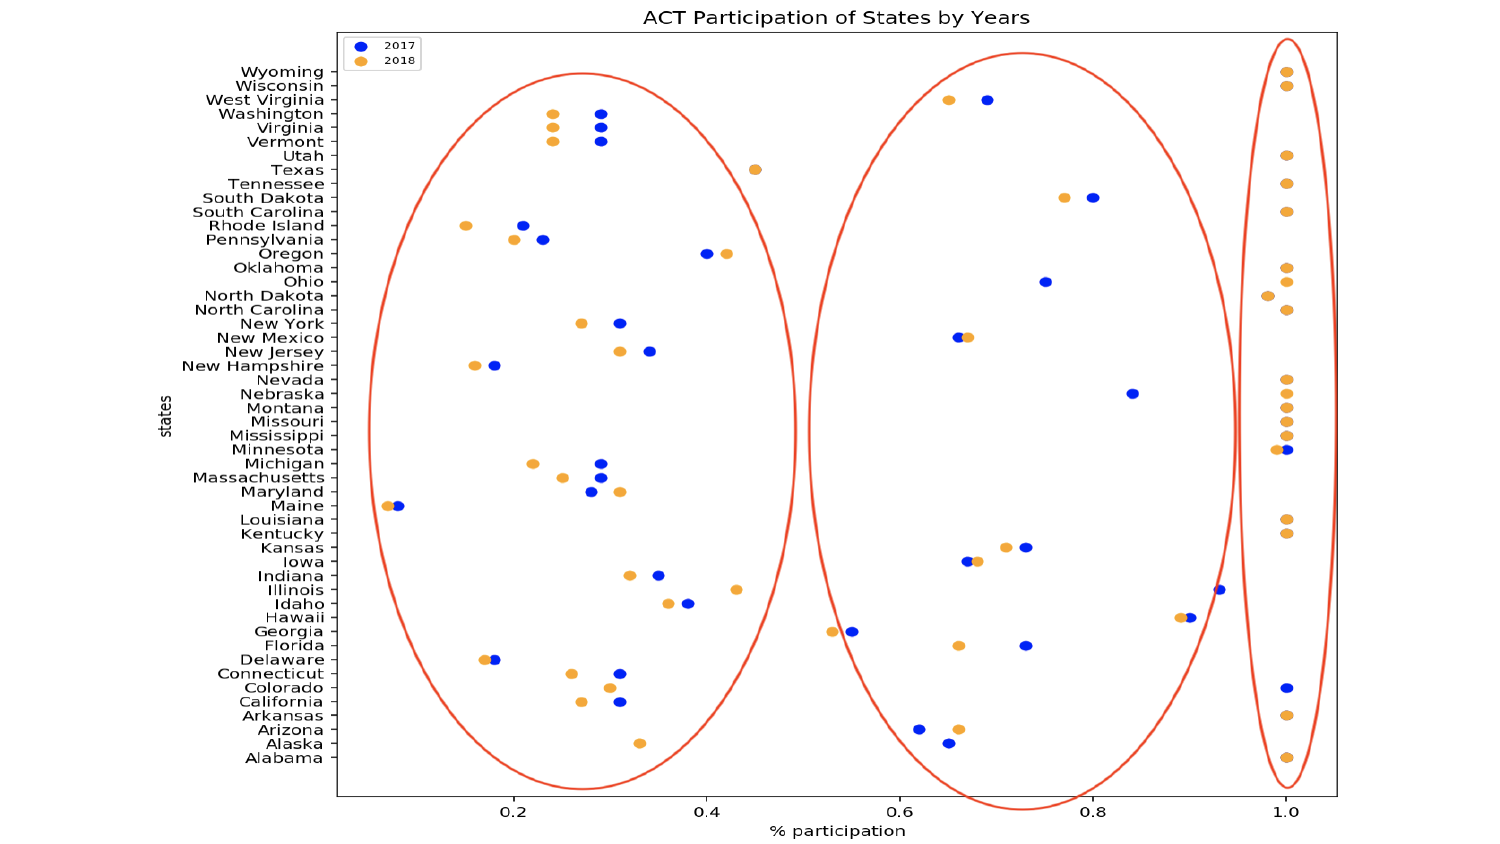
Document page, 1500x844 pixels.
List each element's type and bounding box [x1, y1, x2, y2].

picture [155, 0, 1345, 844]
